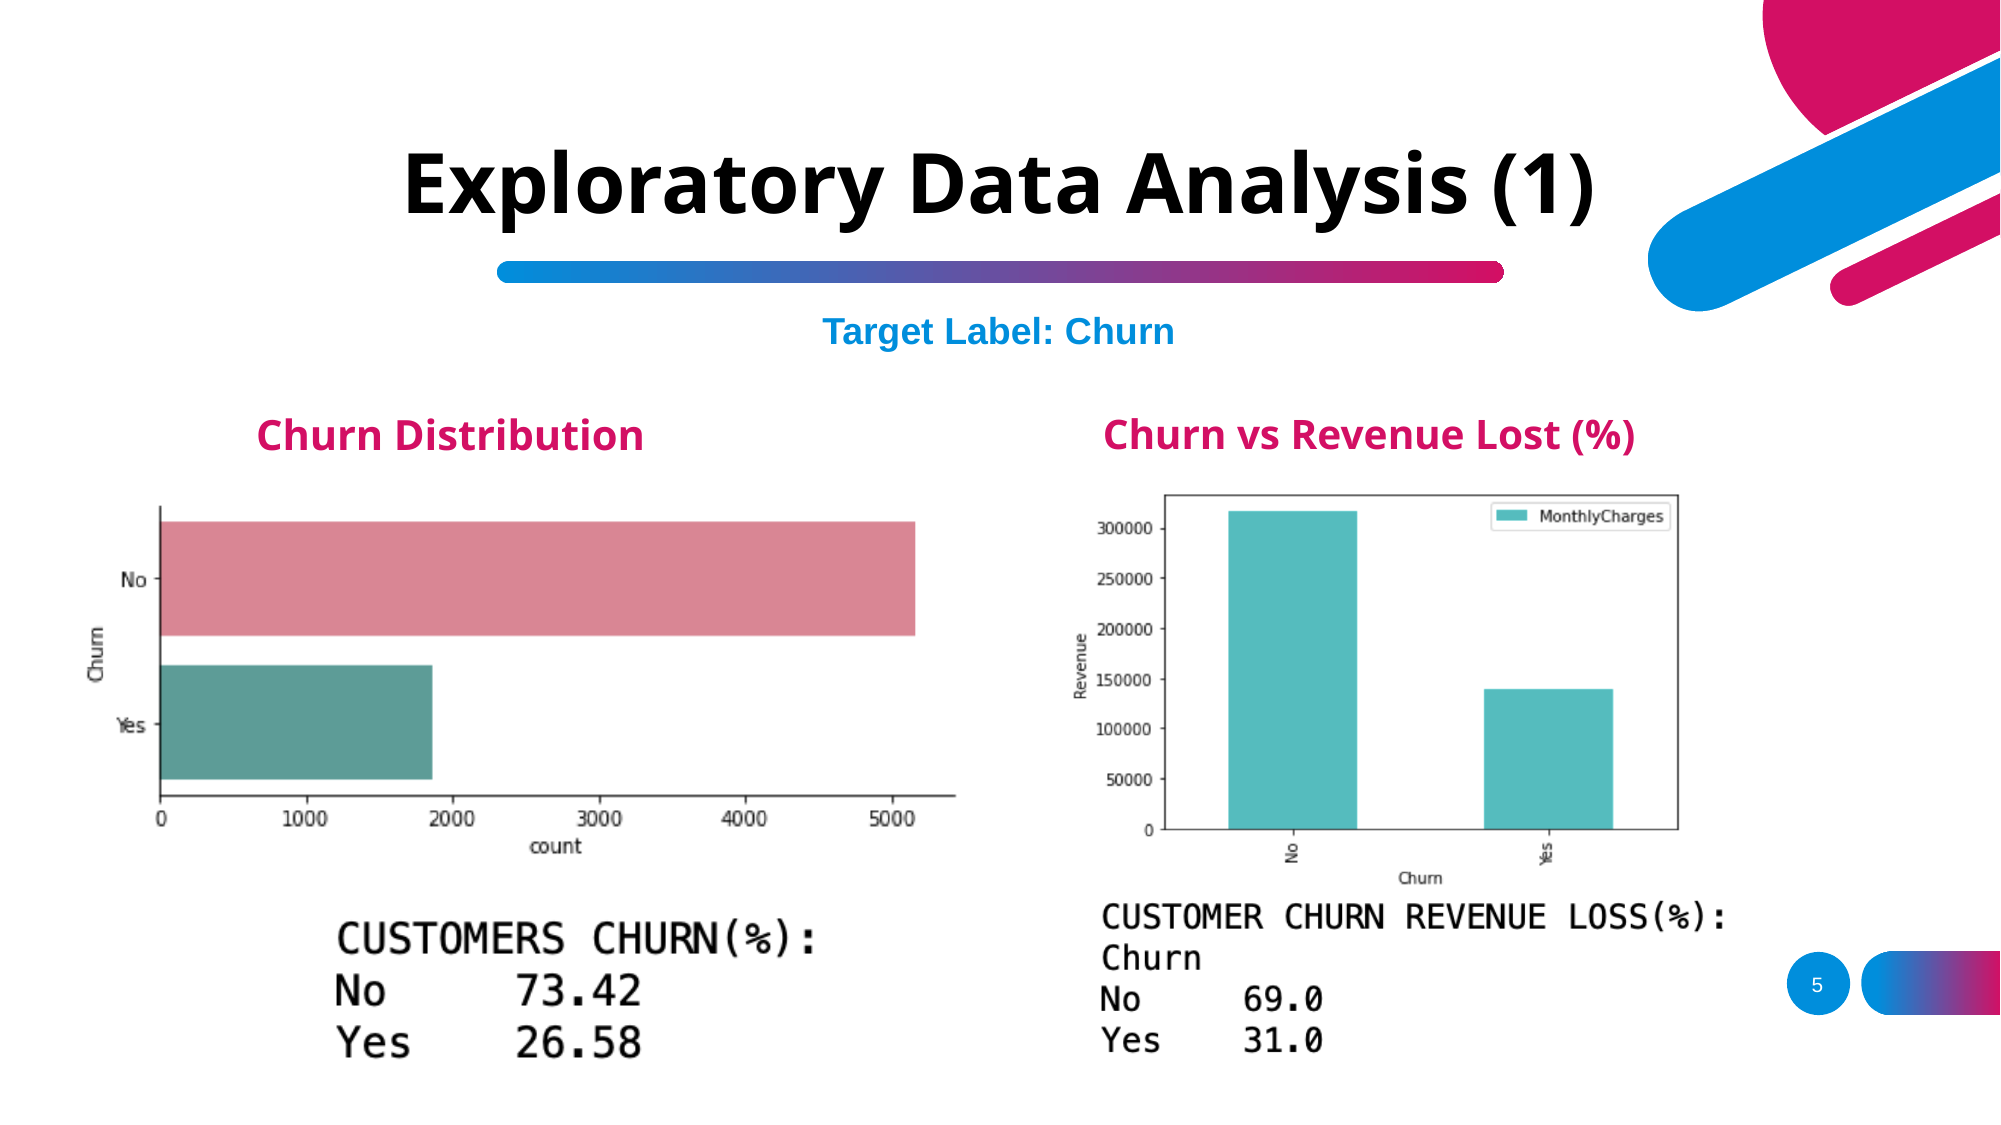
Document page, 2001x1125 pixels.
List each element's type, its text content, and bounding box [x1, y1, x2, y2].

picture [1062, 478, 1761, 1063]
slide_number 5 [1772, 954, 1863, 1015]
title Exploratory Data Analysis (1) [136, 128, 1862, 240]
list Target Label: Churn [136, 304, 1862, 420]
list Churn vs Revenue Lost (%) [1087, 407, 1775, 468]
picture [302, 908, 874, 1063]
list Churn Distribution [241, 407, 928, 468]
picture [58, 497, 1030, 864]
